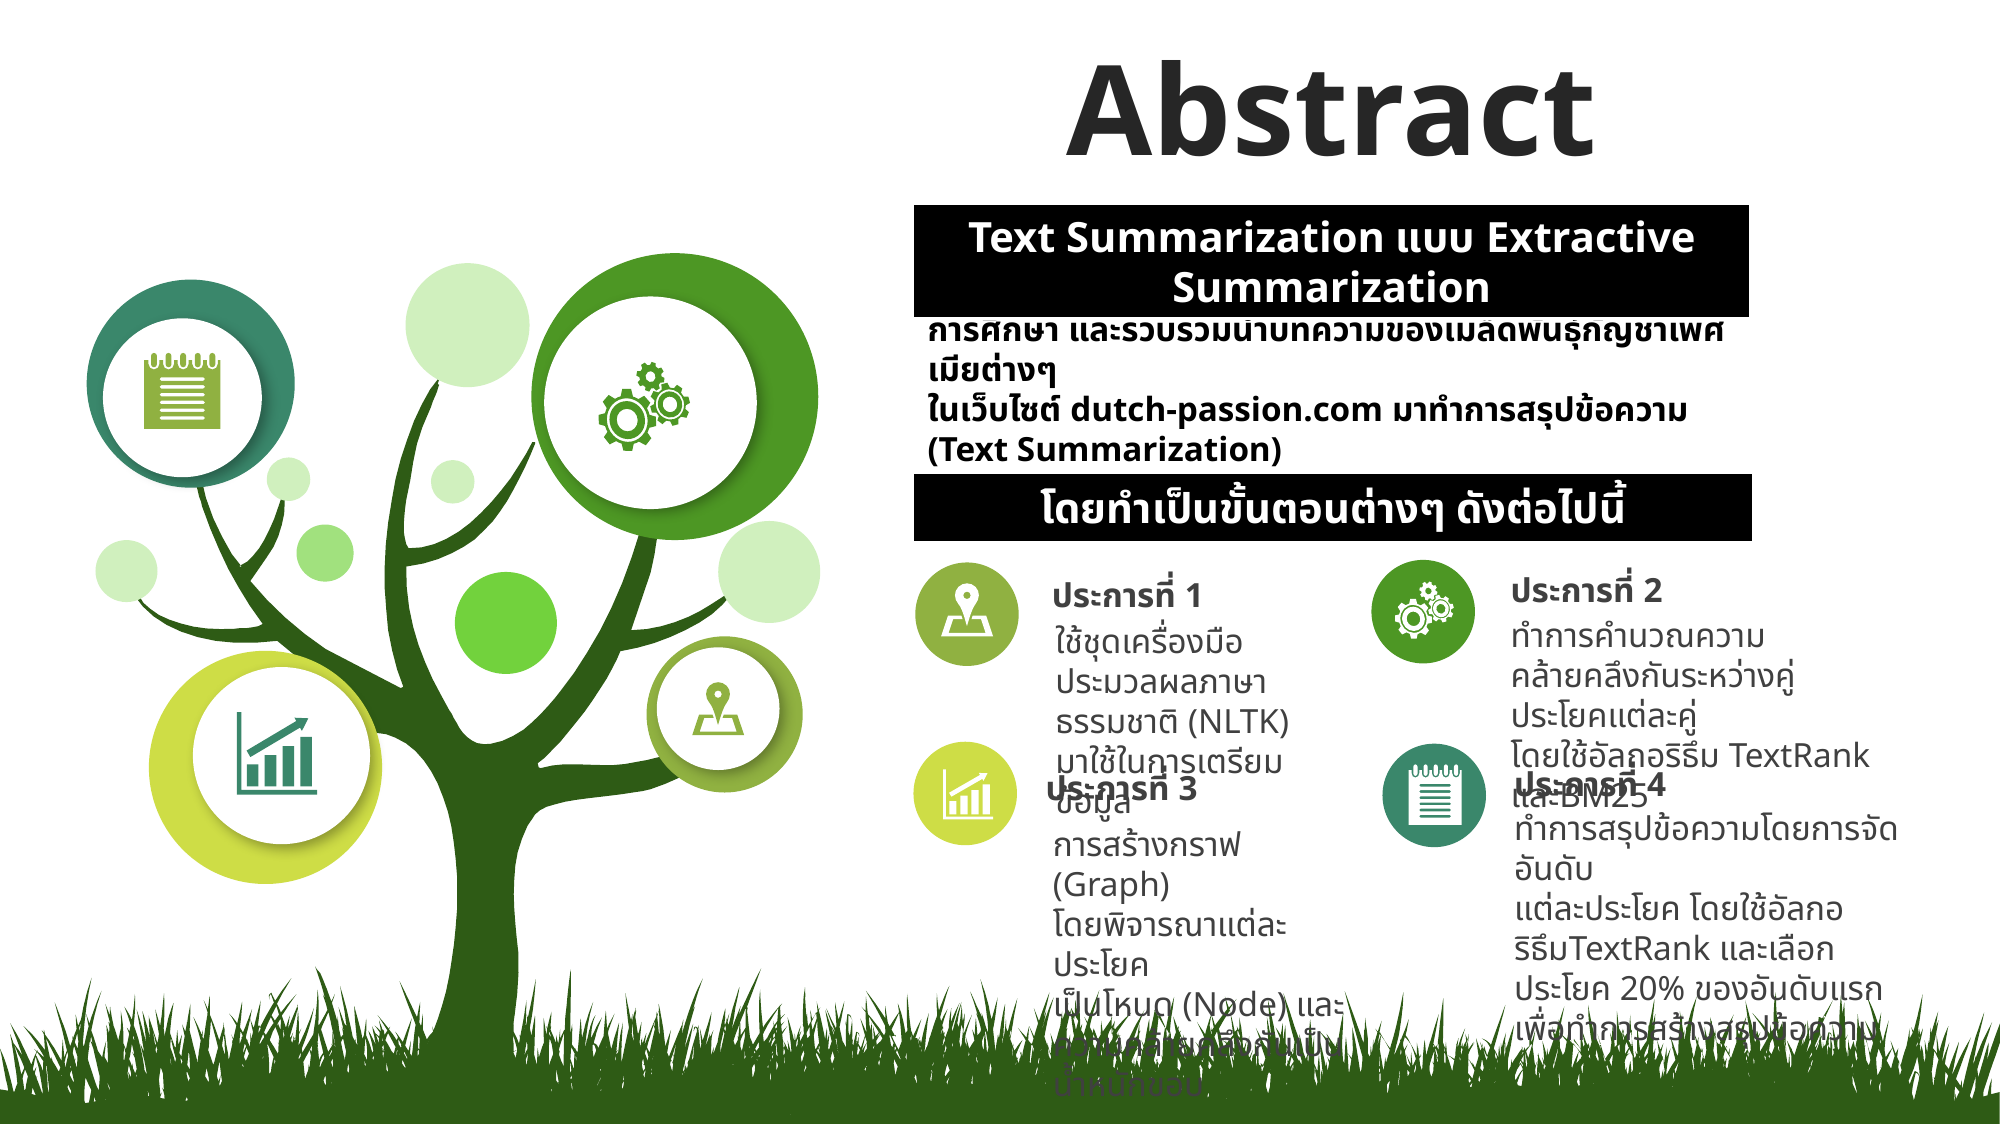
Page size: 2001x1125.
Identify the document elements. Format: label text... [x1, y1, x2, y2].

text_box [453, 570, 558, 675]
text_box [597, 360, 692, 452]
text_box [1407, 763, 1463, 826]
text_box [101, 317, 263, 479]
text_box [236, 711, 318, 796]
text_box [1499, 755, 1917, 977]
text_box [138, 381, 726, 1055]
text_box [717, 519, 822, 625]
text_box โดยทำเป็นขั้นตอนต่างๆ ดังต่อไปนี้ [914, 474, 1752, 541]
text_box [147, 649, 383, 886]
text_box [94, 539, 159, 604]
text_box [1037, 566, 1339, 750]
text_box [1394, 580, 1456, 640]
text_box [1381, 742, 1488, 849]
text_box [912, 203, 1751, 438]
text_box [0, 966, 2000, 1124]
text_box [191, 665, 372, 846]
text_box [645, 635, 804, 794]
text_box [1495, 561, 1905, 784]
text_box [429, 458, 476, 505]
text_box [939, 582, 995, 638]
text_box [914, 561, 1020, 667]
text_box [85, 278, 296, 482]
text_box [942, 768, 994, 820]
text_box [143, 351, 222, 430]
text_box [690, 681, 746, 737]
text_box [1030, 759, 1380, 993]
text_box [655, 646, 781, 772]
text_box [543, 295, 758, 511]
text_box [295, 523, 355, 583]
text_box [1370, 558, 1476, 665]
text_box [912, 740, 1019, 847]
list Abstract [915, 55, 1749, 175]
text_box [265, 456, 312, 503]
text_box [530, 252, 820, 542]
text_box [404, 262, 531, 389]
